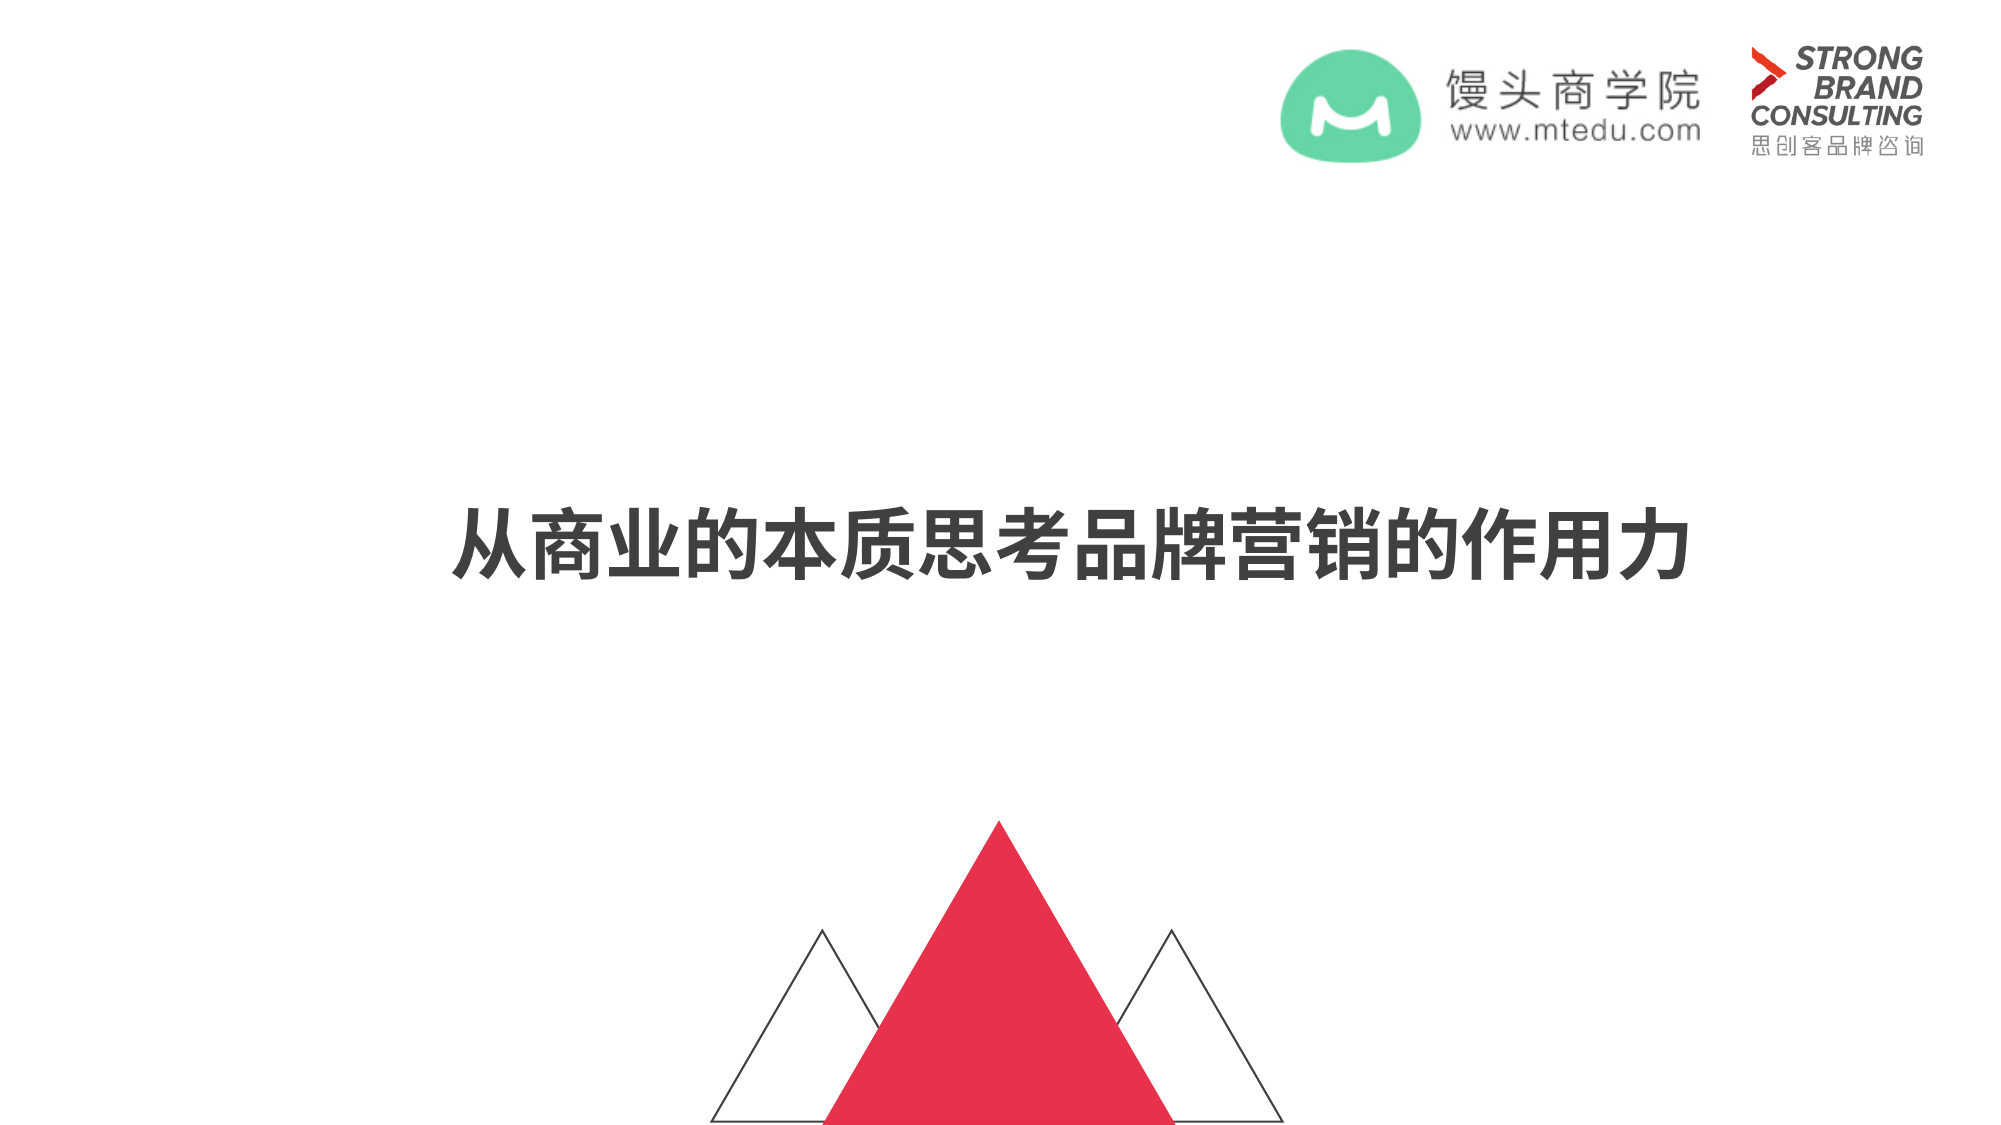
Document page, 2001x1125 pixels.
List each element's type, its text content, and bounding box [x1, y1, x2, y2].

text_box 从商业的本质思考品牌营销的作用力 [1283, 499, 2001, 599]
picture [1283, 11, 1993, 201]
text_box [0, 0, 1283, 1125]
